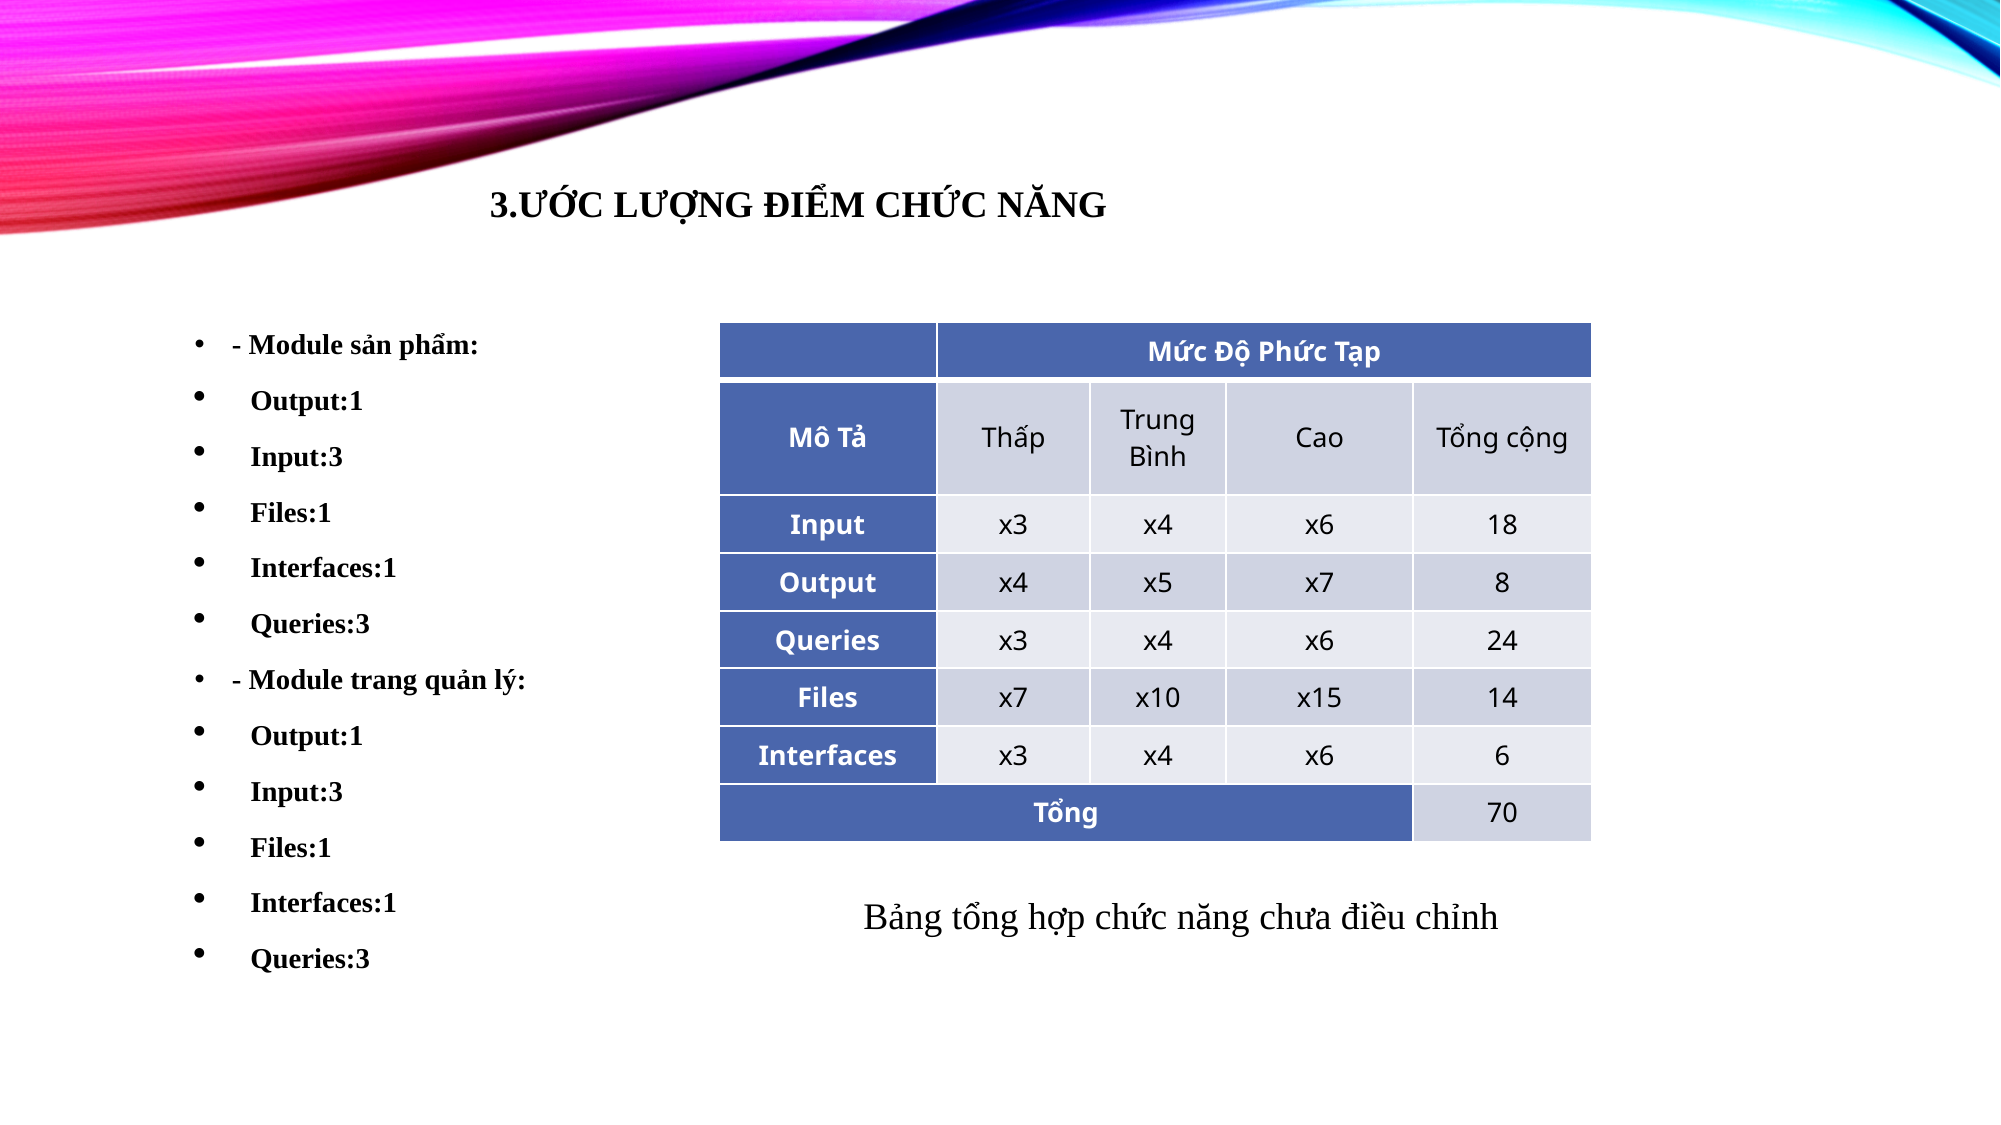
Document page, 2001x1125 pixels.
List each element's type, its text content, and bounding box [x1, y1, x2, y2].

table_cell x3 [938, 727, 1089, 783]
table_cell x15 [1227, 669, 1412, 725]
picture [0, 0, 2000, 237]
table_cell Queries [720, 612, 936, 667]
table_cell x3 [938, 496, 1089, 552]
table_cell 8 [1414, 554, 1591, 610]
table_cell Tổng [720, 785, 1412, 841]
title 3.Ước lượng điểm chức năng [474, 171, 1888, 285]
table_cell Cao [1227, 383, 1412, 494]
table_cell x6 [1227, 496, 1412, 552]
table_cell x5 [1091, 554, 1225, 610]
picture [1910, 0, 2000, 45]
table_header [720, 323, 936, 377]
table_cell x3 [938, 612, 1089, 667]
table_cell x10 [1091, 669, 1225, 725]
text_box Bảng tổng hợp chức năng chưa điều chỉnh [681, 884, 1682, 945]
picture [1890, 0, 2000, 75]
table_cell Input [720, 496, 936, 552]
table_cell x7 [1227, 554, 1412, 610]
table_cell 6 [1414, 727, 1591, 783]
table_cell x6 [1227, 727, 1412, 783]
table_cell Tổng cộng [1414, 383, 1591, 494]
table_cell 14 [1414, 669, 1591, 725]
table_cell Mô Tả [720, 383, 936, 494]
list - Module sản phẩm: Output:1 Input:3 Files:1 Interfaces:1 Queries:3 - Module trang quản lý: Output:1 Input:3 Files:1 Interfaces:1 Queries:3 [179, 322, 638, 983]
table_cell Thấp [938, 383, 1089, 494]
table_cell x4 [1091, 727, 1225, 783]
table_header Mức Độ Phức Tạp [938, 323, 1591, 377]
table_cell x4 [938, 554, 1089, 610]
table_cell Trung Bình [1091, 383, 1225, 494]
table_cell 18 [1414, 496, 1591, 552]
table_cell Output [720, 554, 936, 610]
table_cell x7 [938, 669, 1089, 725]
table_cell 70 [1414, 785, 1591, 841]
table_cell x4 [1091, 496, 1225, 552]
table_cell x4 [1091, 612, 1225, 667]
table_cell Files [720, 669, 936, 725]
table_cell x6 [1227, 612, 1412, 667]
table_cell Interfaces [720, 727, 936, 783]
table_cell 24 [1414, 612, 1591, 667]
